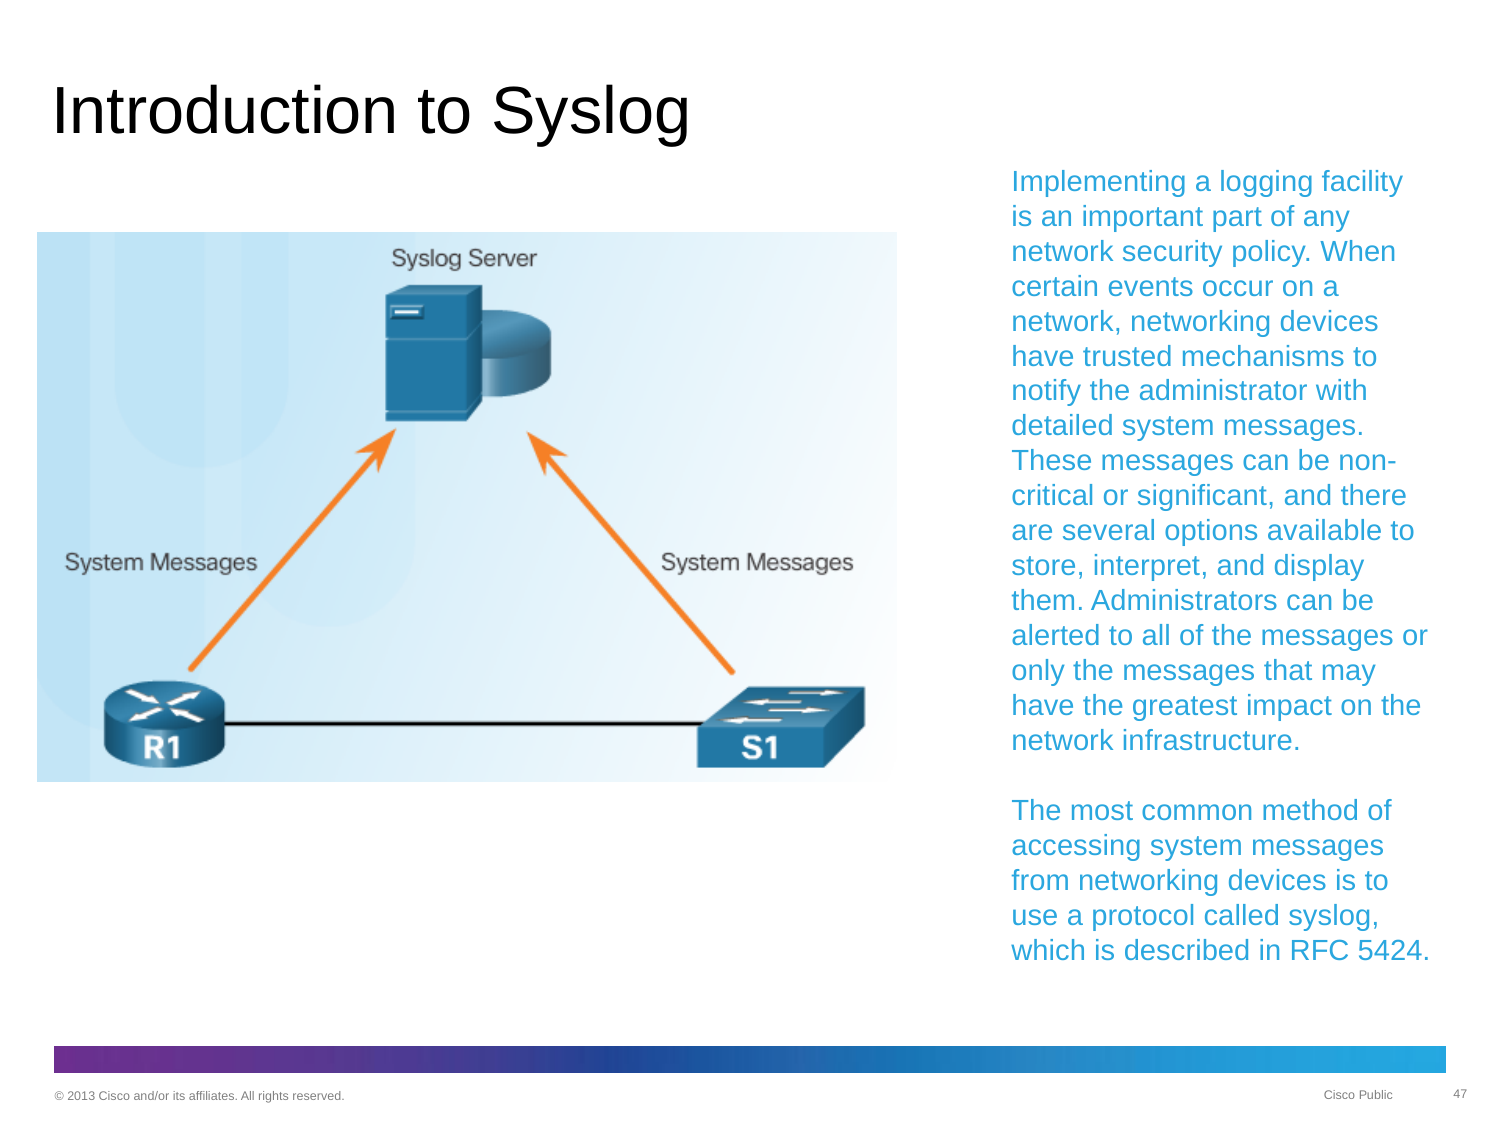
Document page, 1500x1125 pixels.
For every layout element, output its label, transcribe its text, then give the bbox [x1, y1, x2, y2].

picture [37, 232, 898, 782]
title Introduction to Syslog [37, 17, 1447, 155]
picture [54, 1046, 1446, 1073]
text_box Implementing a logging facility is an important part of any network security policy. When certain events occur on a network, networking devices have trusted mechanisms to notify the administrator with detailed system messages. These messages can be non-critical or significant, and there are several options available to store, interpret, and display them. Administrators can be alerted to all of the messages or only the messages that may have the greatest impact on the network infrastructure. The most common method of accessing system messages from networking devices is to use a protocol called syslog, which is described in RFC 5424. [996, 154, 1447, 974]
